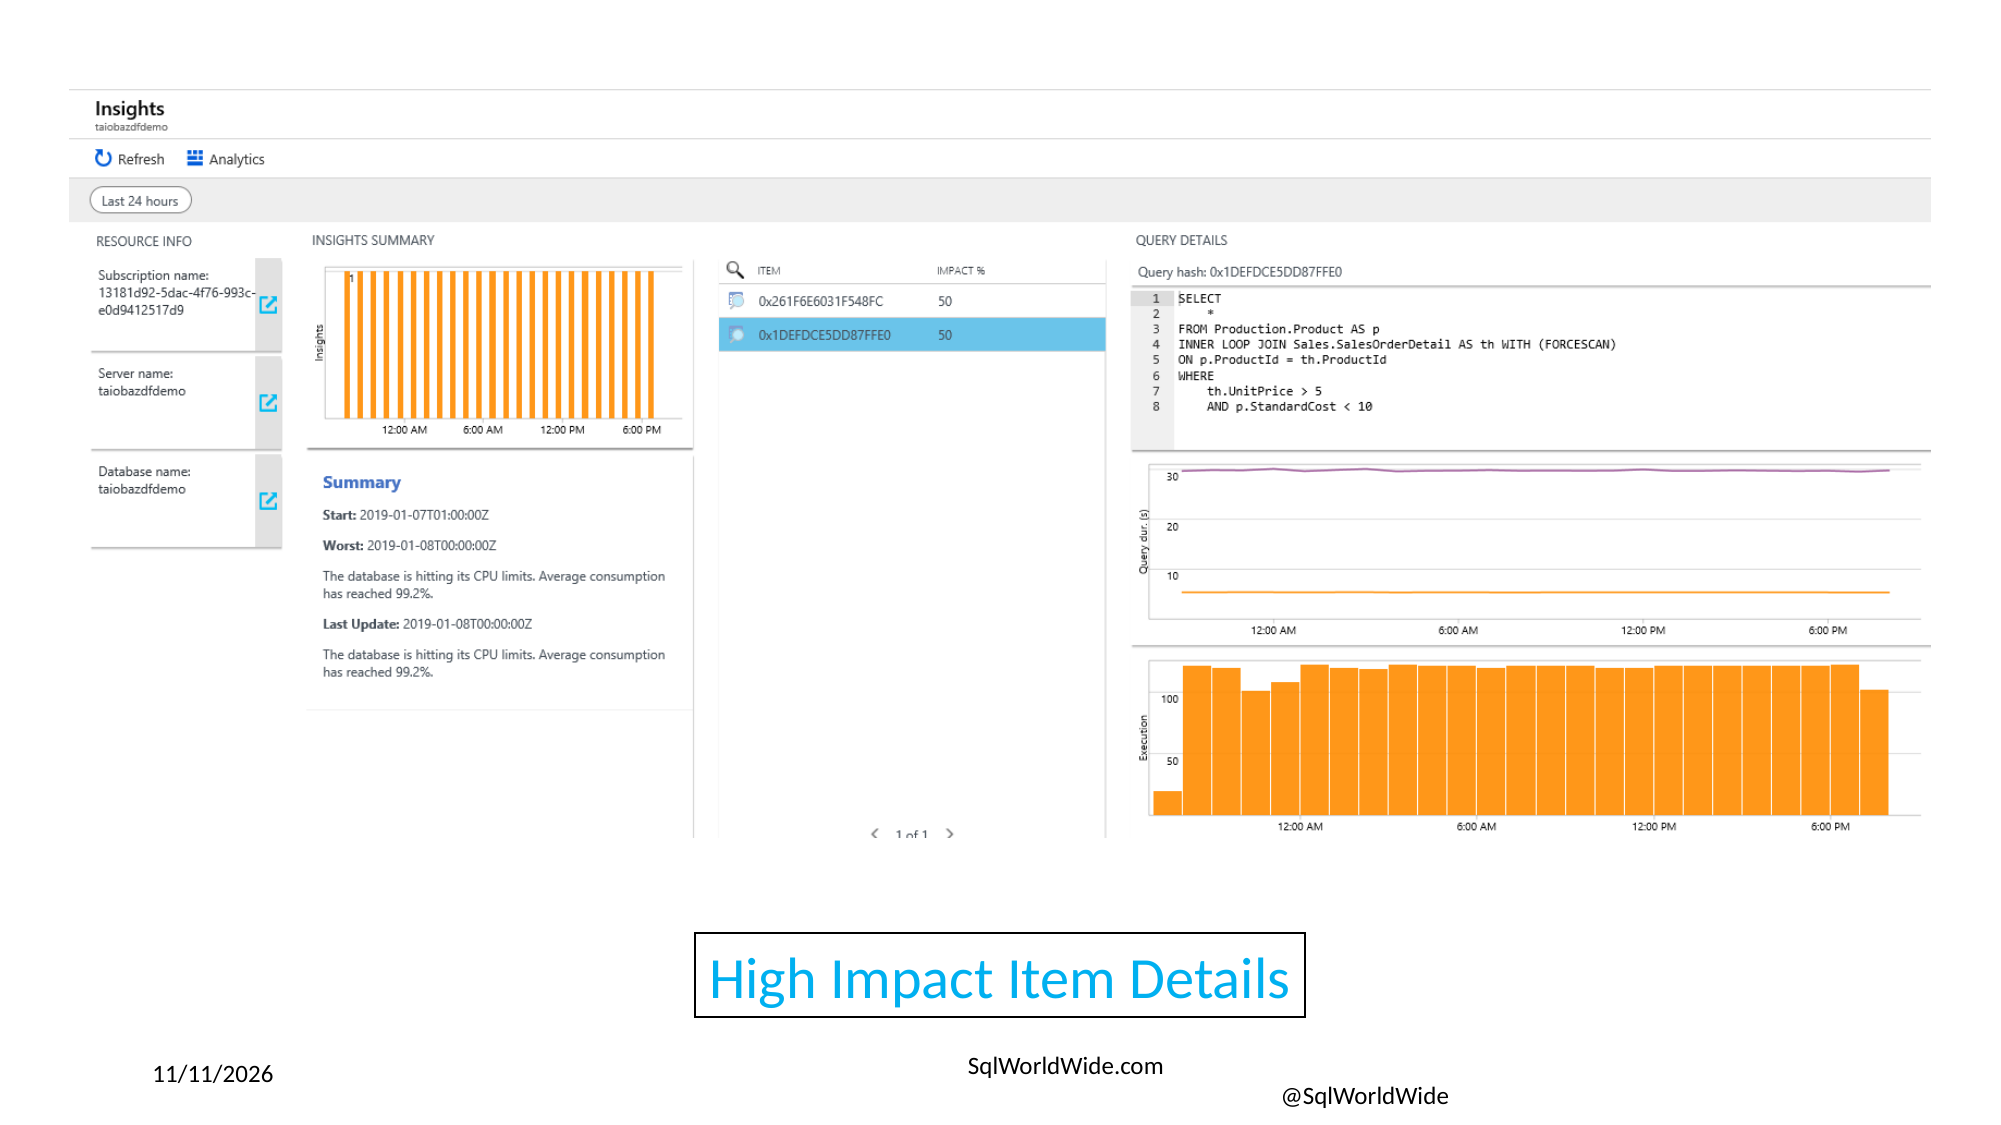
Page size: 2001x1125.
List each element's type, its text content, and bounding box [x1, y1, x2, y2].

picture [69, 87, 1931, 838]
footer SqlWorldWide.com @SqlWorldWide [867, 1042, 1863, 1103]
text_box High Impact Item Details [694, 932, 1306, 1018]
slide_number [137, 1042, 588, 1103]
